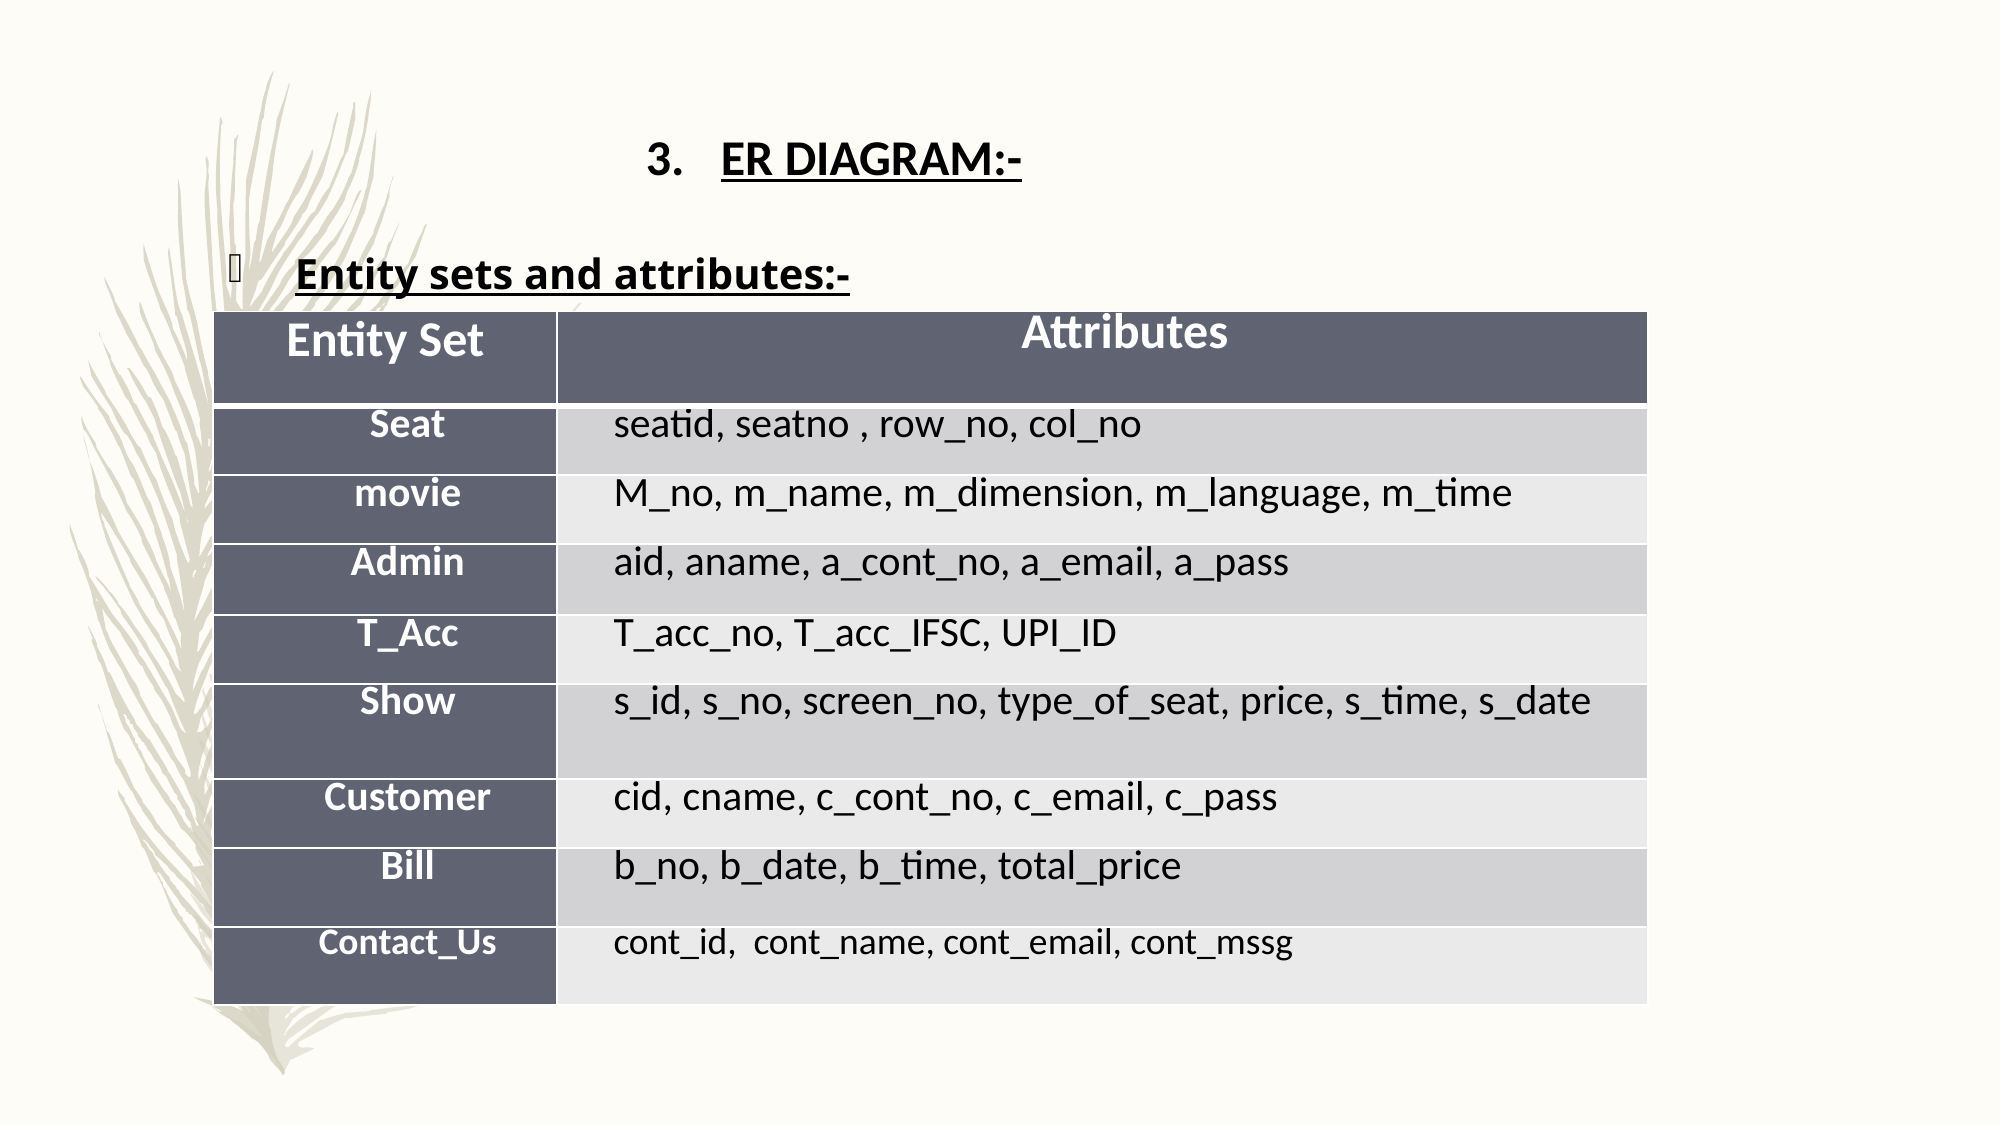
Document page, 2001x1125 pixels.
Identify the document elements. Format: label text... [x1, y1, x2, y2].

table_cell Seat [214, 409, 556, 474]
table_cell T_acc_no, T_acc_IFSC, UPI_ID [558, 616, 1647, 683]
table_cell Show [214, 685, 556, 778]
table_cell b_no, b_date, b_time, total_price [558, 849, 1647, 926]
table_cell seatid, seatno , row_no, col_no [558, 409, 1647, 474]
table_cell Bill [214, 849, 556, 926]
table_cell M_no, m_name, m_dimension, m_language, m_time [558, 476, 1647, 543]
table_cell cid, cname, c_cont_no, c_email, c_pass [558, 780, 1647, 847]
text_box ER DIAGRAM:- Entity sets and attributes:- [213, 83, 1455, 306]
table_cell s_id, s_no, screen_no, type_of_seat, price, s_time, s_date [558, 685, 1647, 778]
table_header Entity Set [214, 312, 556, 403]
table_cell Admin [214, 545, 556, 614]
table_cell aid, aname, a_cont_no, a_email, a_pass [558, 545, 1647, 614]
table_cell Contact_Us [214, 928, 556, 1004]
table_cell Customer [214, 780, 556, 847]
table_cell T_Acc [214, 616, 556, 683]
table_cell movie [214, 476, 556, 543]
table_header Attributes [558, 312, 1647, 403]
table_cell cont_id, cont_name, cont_email, cont_mssg [558, 928, 1647, 1004]
